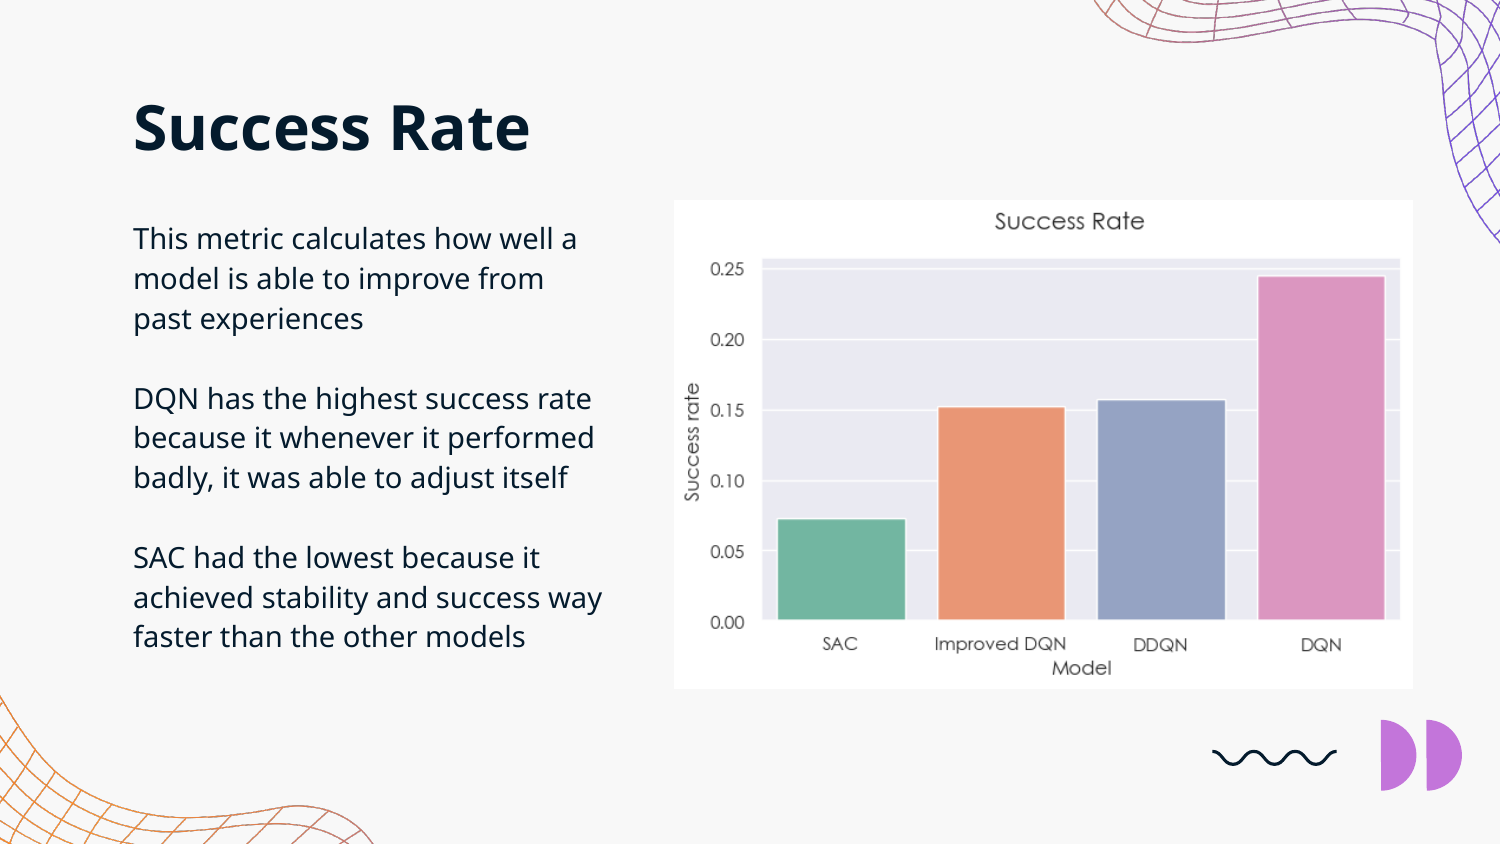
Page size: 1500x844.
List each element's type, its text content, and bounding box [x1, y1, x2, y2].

picture [674, 0, 1500, 690]
picture [0, 652, 416, 844]
text_box [1212, 749, 1337, 766]
title Success Rate [118, 72, 1382, 167]
subtitle This metric calculates how well a model is able to improve from past experiences DQN has the highest success rate because it whenever it performed badly, it was able to adjust itself SAC had the lowest because it achieved stability and success way faster than the other models [118, 200, 627, 714]
